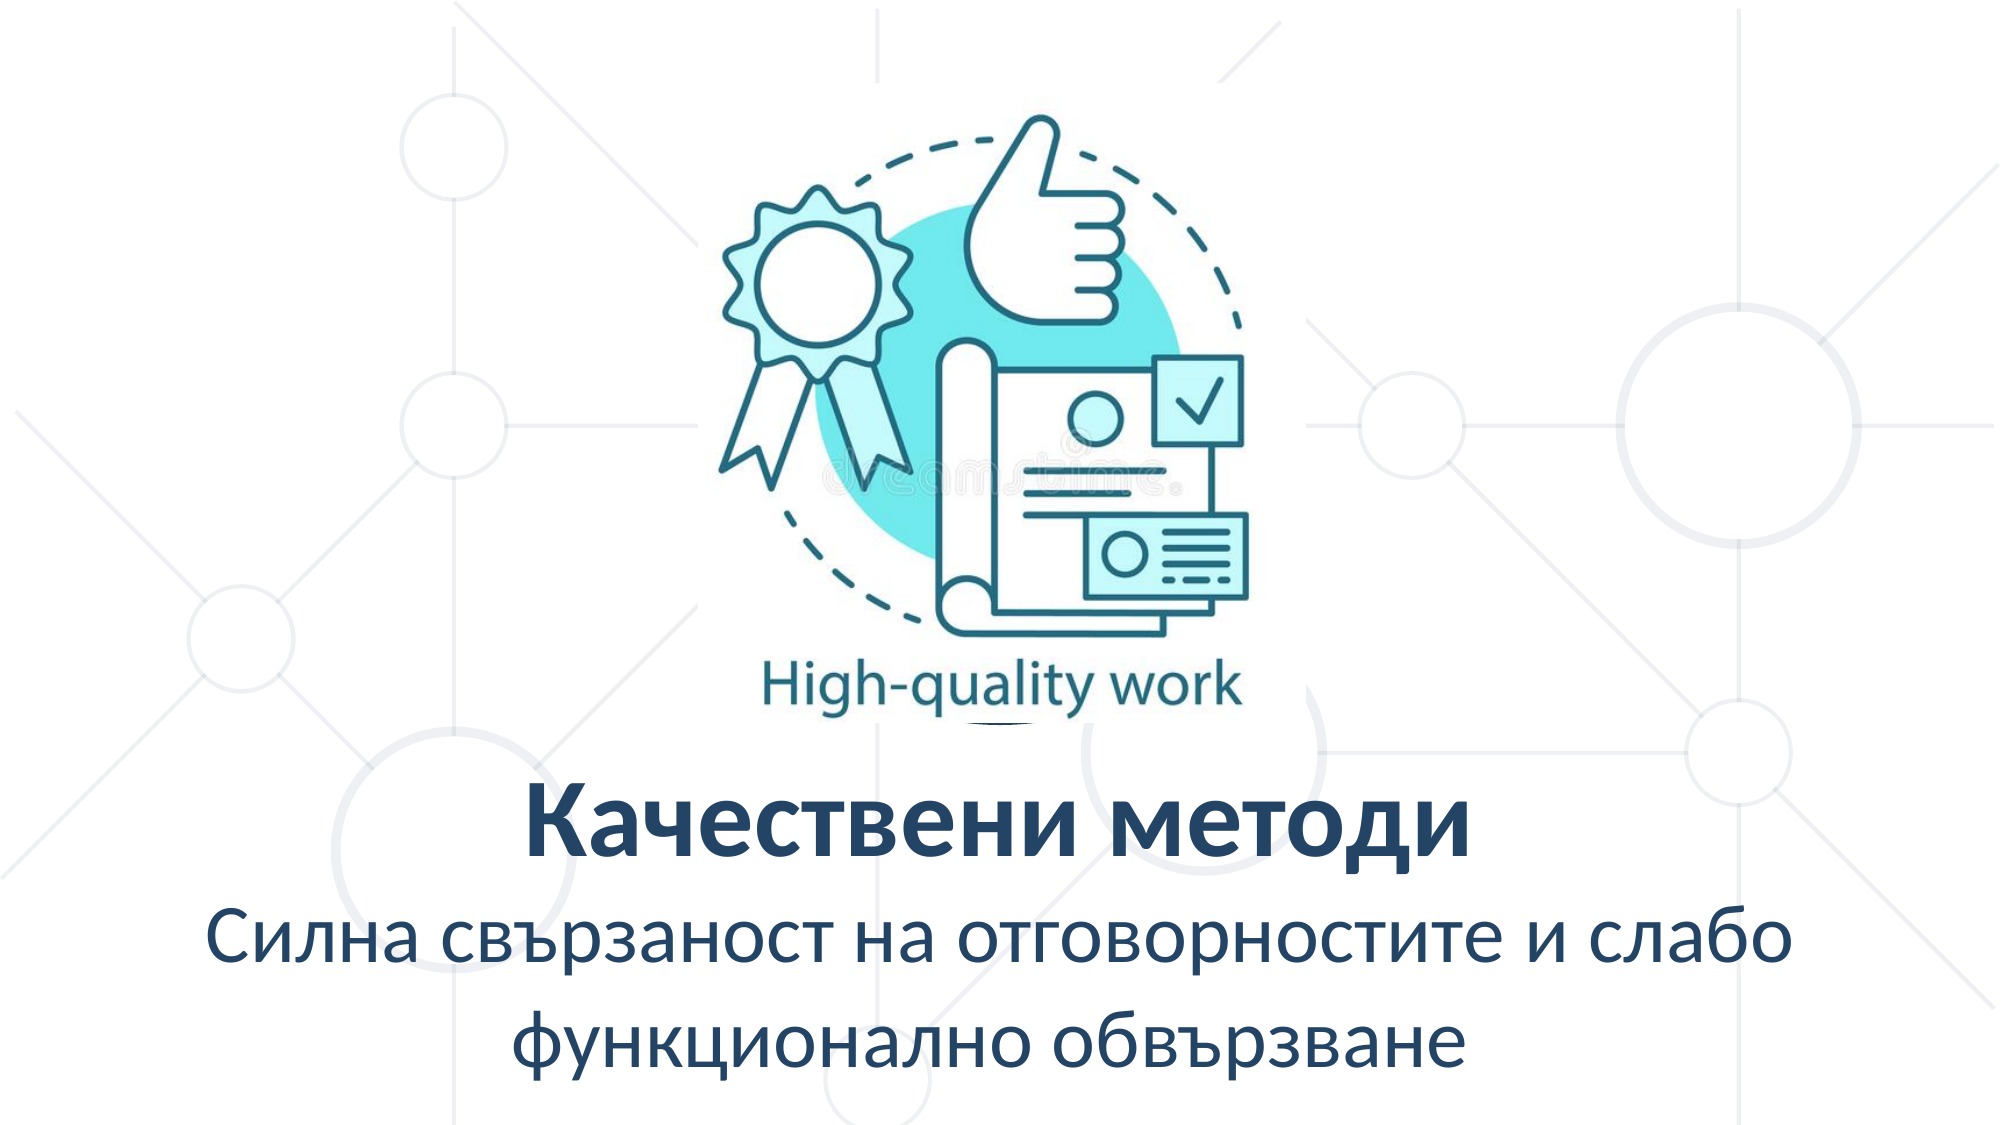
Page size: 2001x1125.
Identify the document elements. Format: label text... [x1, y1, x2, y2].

subtitle Силна свързаност на отговорностите и слабо функционално обвързване [100, 916, 1900, 1043]
title Качествени методи [100, 748, 1900, 875]
picture [697, 83, 1307, 724]
